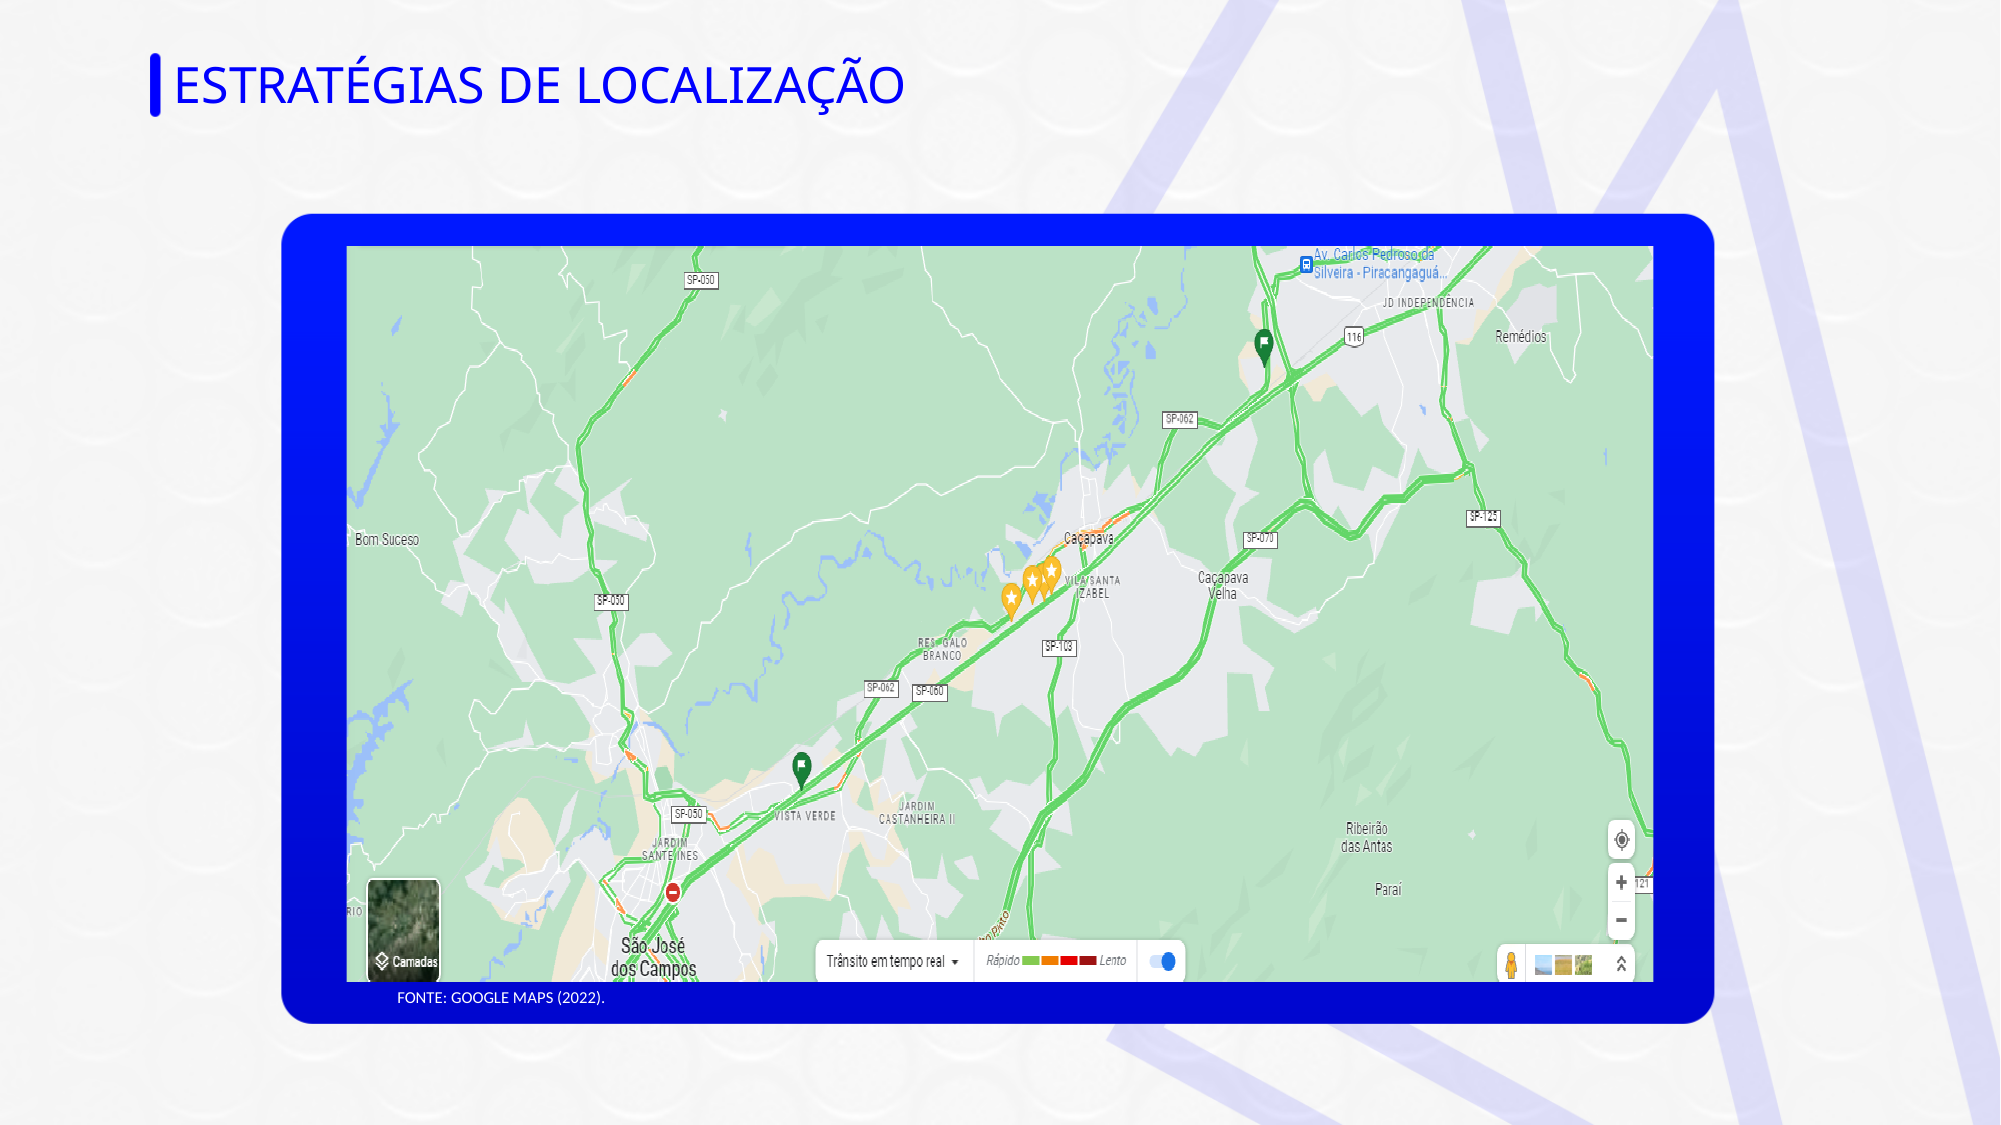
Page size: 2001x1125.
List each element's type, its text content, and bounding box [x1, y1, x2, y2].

text_box ESTRATÉGIAS DE LOCALIZAÇÃO [159, 46, 1255, 121]
text_box FONTE: GOOGLE MAPS (2022). [382, 979, 1698, 1015]
picture [0, 0, 2001, 1125]
